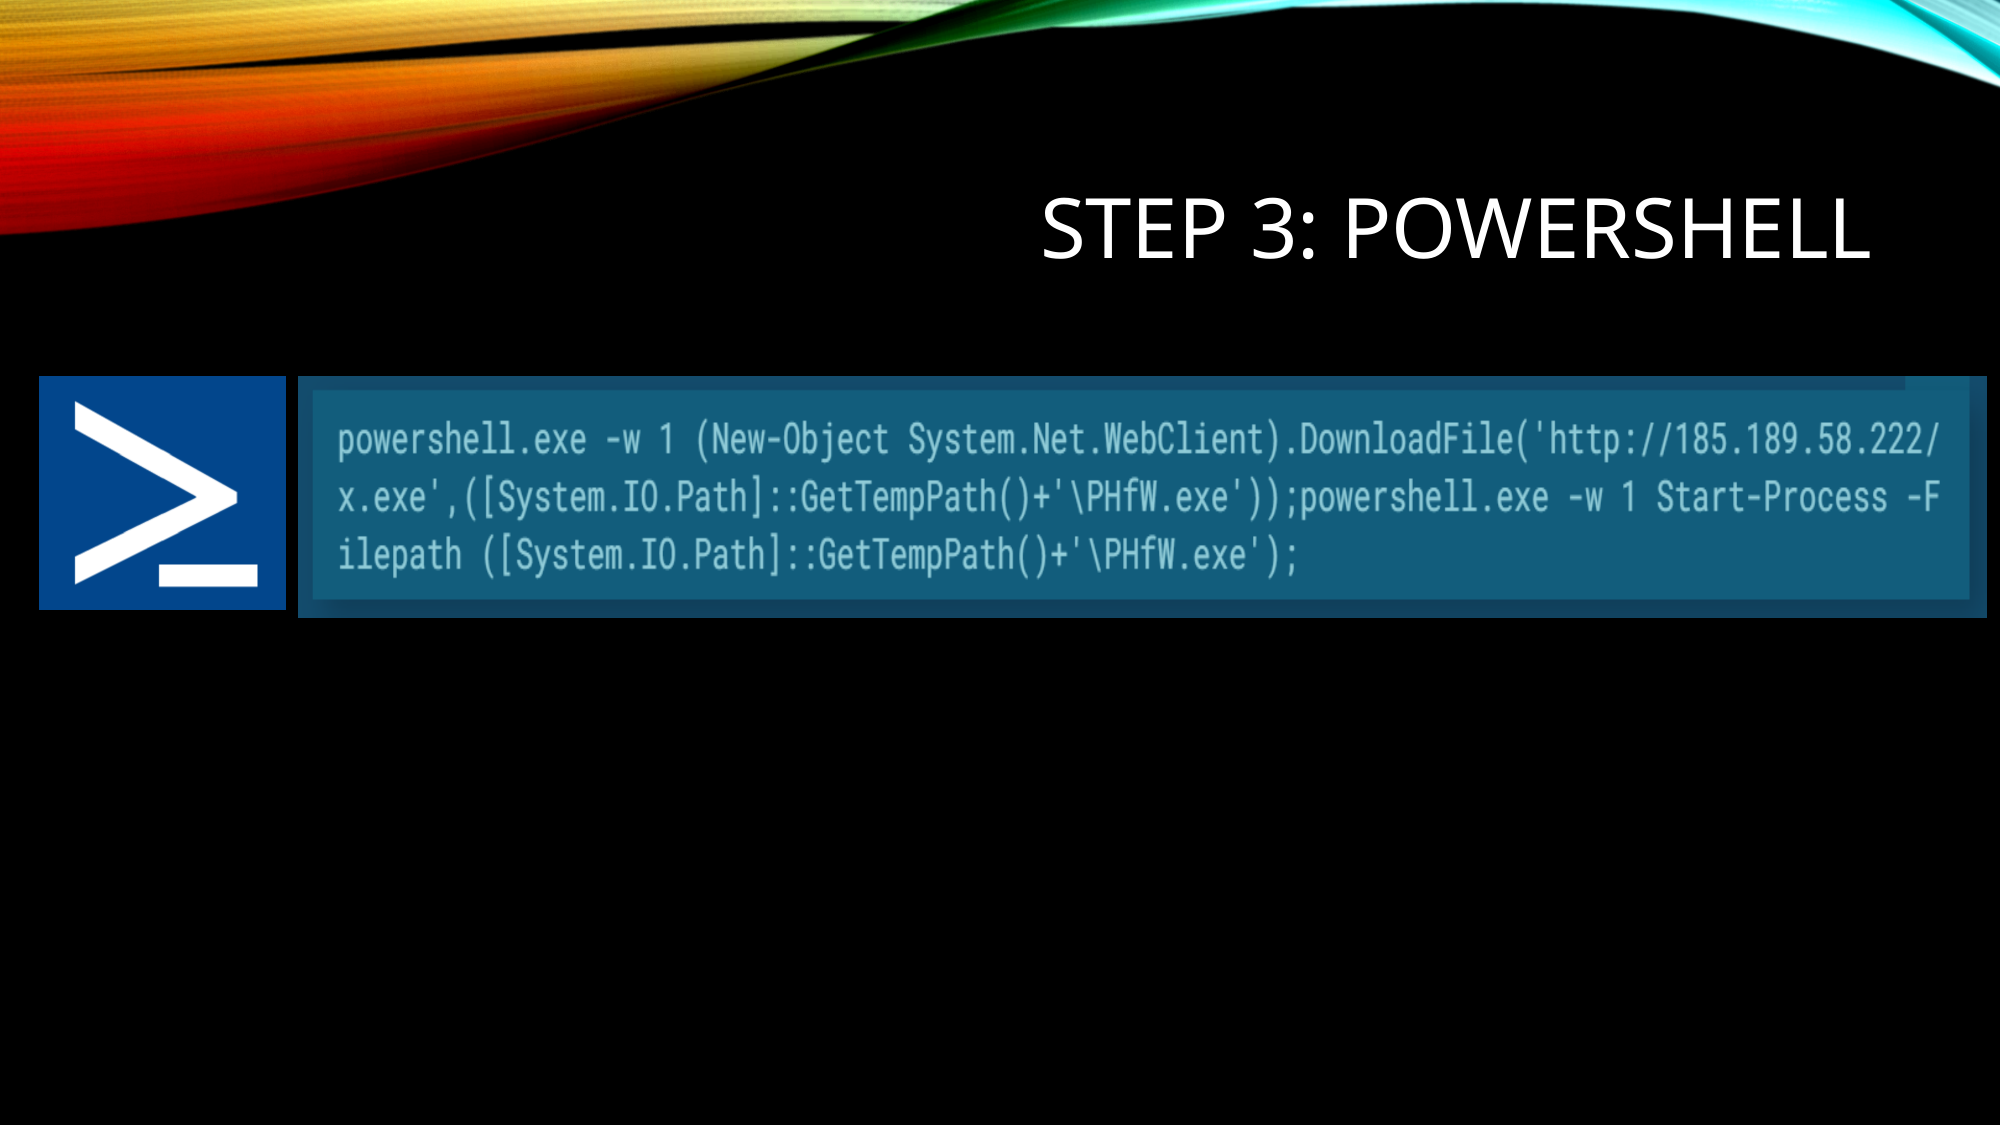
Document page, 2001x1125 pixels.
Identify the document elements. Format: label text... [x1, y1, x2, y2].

picture [39, 376, 287, 611]
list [298, 375, 1987, 618]
picture [0, 0, 2000, 237]
title Step 3: Powershell [474, 125, 1888, 338]
